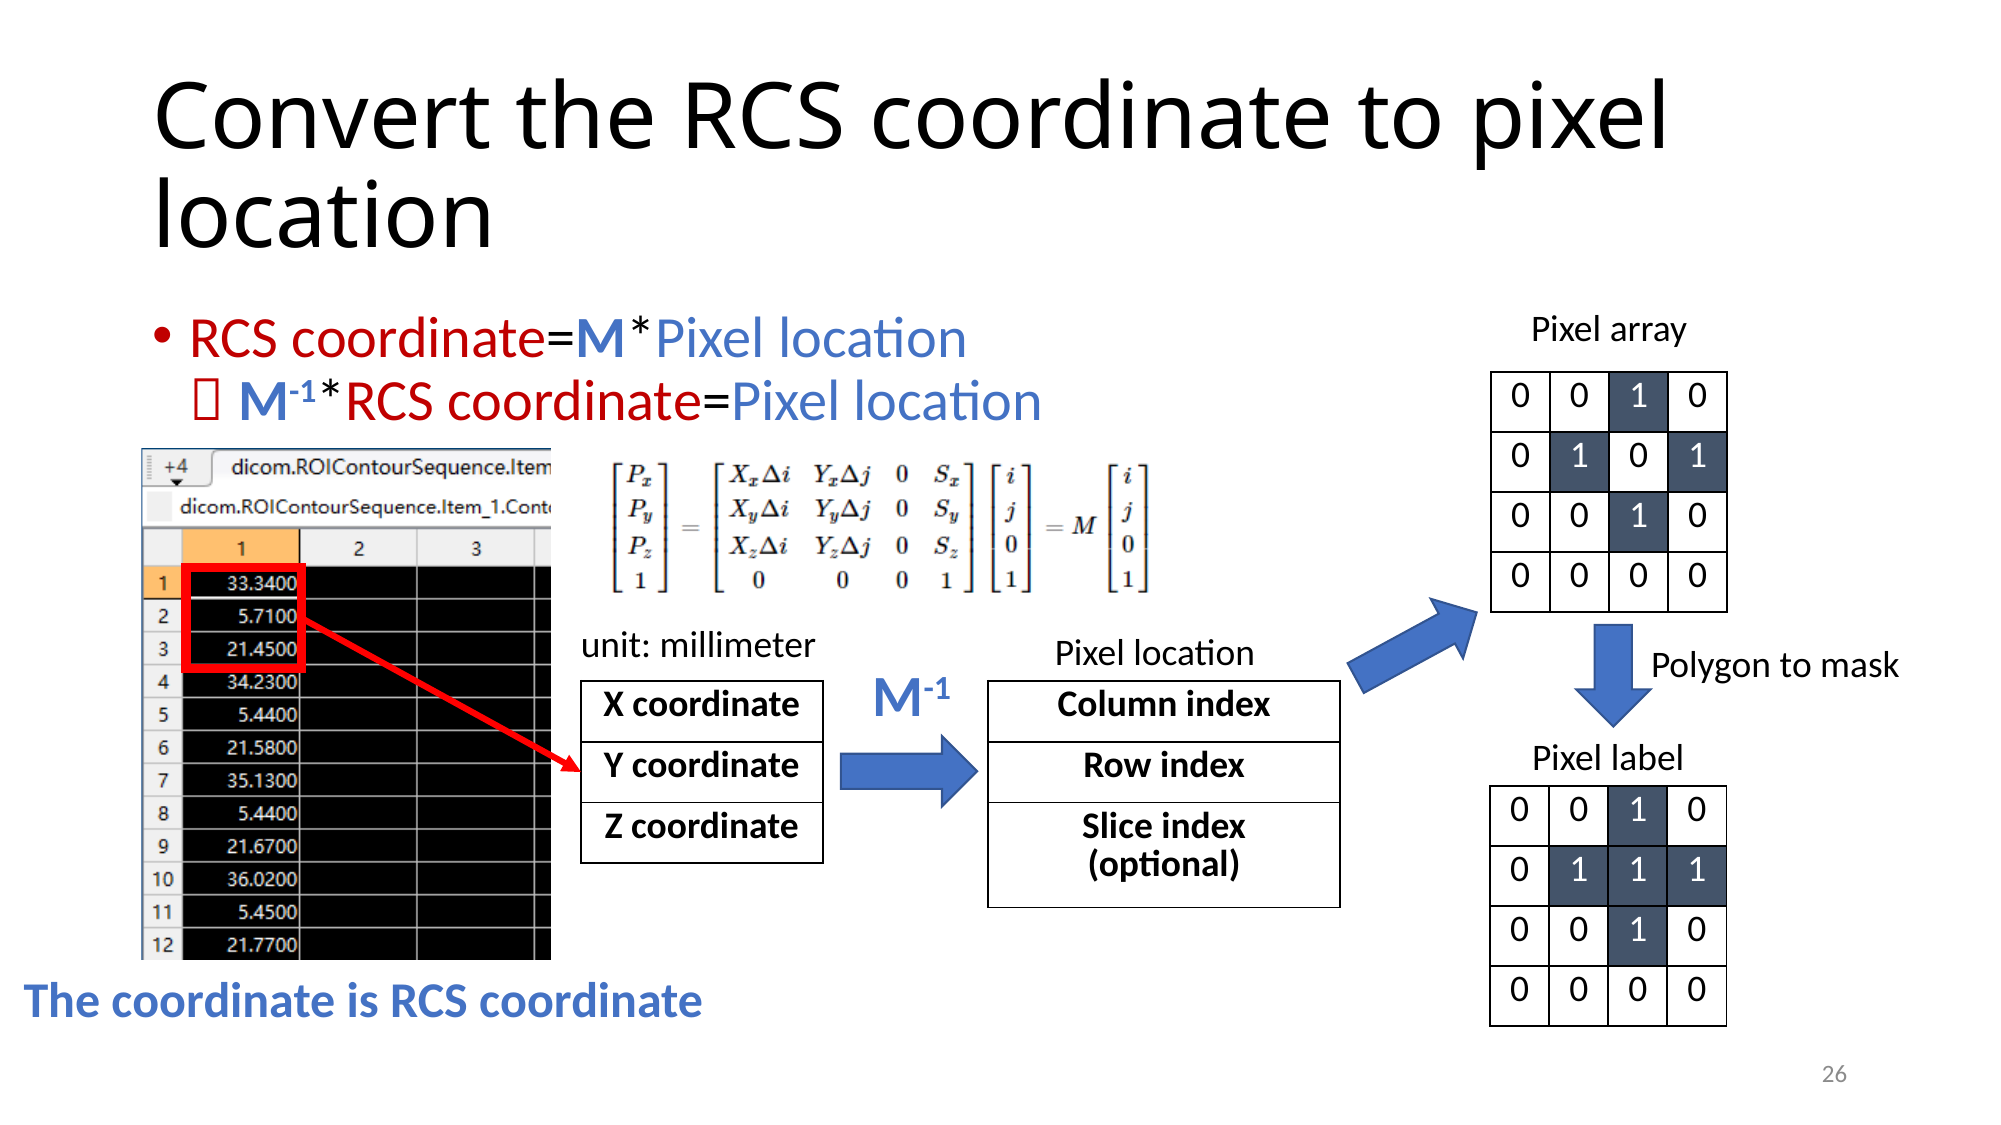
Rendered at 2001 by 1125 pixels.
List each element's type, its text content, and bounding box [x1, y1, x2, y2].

text_box [1346, 597, 1478, 695]
table_header 0 [1669, 373, 1726, 431]
table_cell 0 [1610, 433, 1667, 491]
table_cell 0 [1668, 907, 1726, 965]
text_box The coordinate is RCS coordinate [7, 959, 720, 1035]
table_cell 1 [1609, 847, 1666, 905]
table_cell 1 [1669, 433, 1726, 491]
table_cell 0 [1492, 433, 1549, 491]
table_header Column index [989, 682, 1339, 741]
table_cell Z coordinate [582, 803, 822, 862]
table_cell 1 [1610, 493, 1667, 551]
text_box M-1 [826, 650, 998, 736]
table_cell Y coordinate [582, 743, 822, 802]
table_header X coordinate [582, 682, 822, 741]
table_cell 0 [1551, 553, 1608, 611]
table_header 0 [1491, 787, 1548, 845]
table_header 0 [1551, 373, 1608, 431]
table_cell 1 [1551, 433, 1608, 491]
table_cell 0 [1491, 847, 1548, 905]
table_cell 1 [1609, 907, 1666, 965]
picture [577, 435, 1161, 612]
text_box unit: millimeter [551, 612, 849, 673]
table_cell Slice index (optional) [989, 803, 1339, 907]
slide_number 26 [1412, 1042, 1863, 1103]
table_cell 0 [1550, 967, 1607, 1025]
table_cell Row index [989, 743, 1339, 802]
text_box [1573, 623, 1649, 725]
list RCS coordinate=M*Pixel location  M-1*RCS coordinate=Pixel location [137, 299, 1863, 1014]
text_box [839, 736, 979, 809]
table_cell 0 [1669, 493, 1726, 551]
text_box Pixel array [1486, 296, 1732, 356]
text_box Polygon to mask [1636, 632, 1925, 693]
title Convert the RCS coordinate to pixel location [137, 59, 1863, 278]
table_cell 0 [1669, 553, 1726, 611]
table_cell 0 [1551, 493, 1608, 551]
table_cell 0 [1610, 553, 1667, 611]
table_cell 0 [1492, 493, 1549, 551]
table_cell 0 [1609, 967, 1666, 1025]
table_cell 1 [1668, 847, 1726, 905]
table_cell 0 [1550, 907, 1607, 965]
table_cell 0 [1491, 907, 1548, 965]
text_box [301, 618, 582, 773]
picture [141, 448, 551, 960]
text_box Pixel location [1005, 620, 1305, 681]
table_cell 0 [1492, 553, 1549, 611]
table_cell 1 [1550, 847, 1607, 905]
table_header 0 [1550, 787, 1607, 845]
table_cell 0 [1491, 967, 1548, 1025]
table_header 1 [1610, 373, 1667, 431]
table_header 1 [1609, 787, 1666, 845]
text_box Pixel label [1486, 725, 1731, 786]
table_header 0 [1668, 787, 1726, 845]
table_cell 0 [1668, 967, 1726, 1025]
table_header 0 [1492, 373, 1549, 431]
